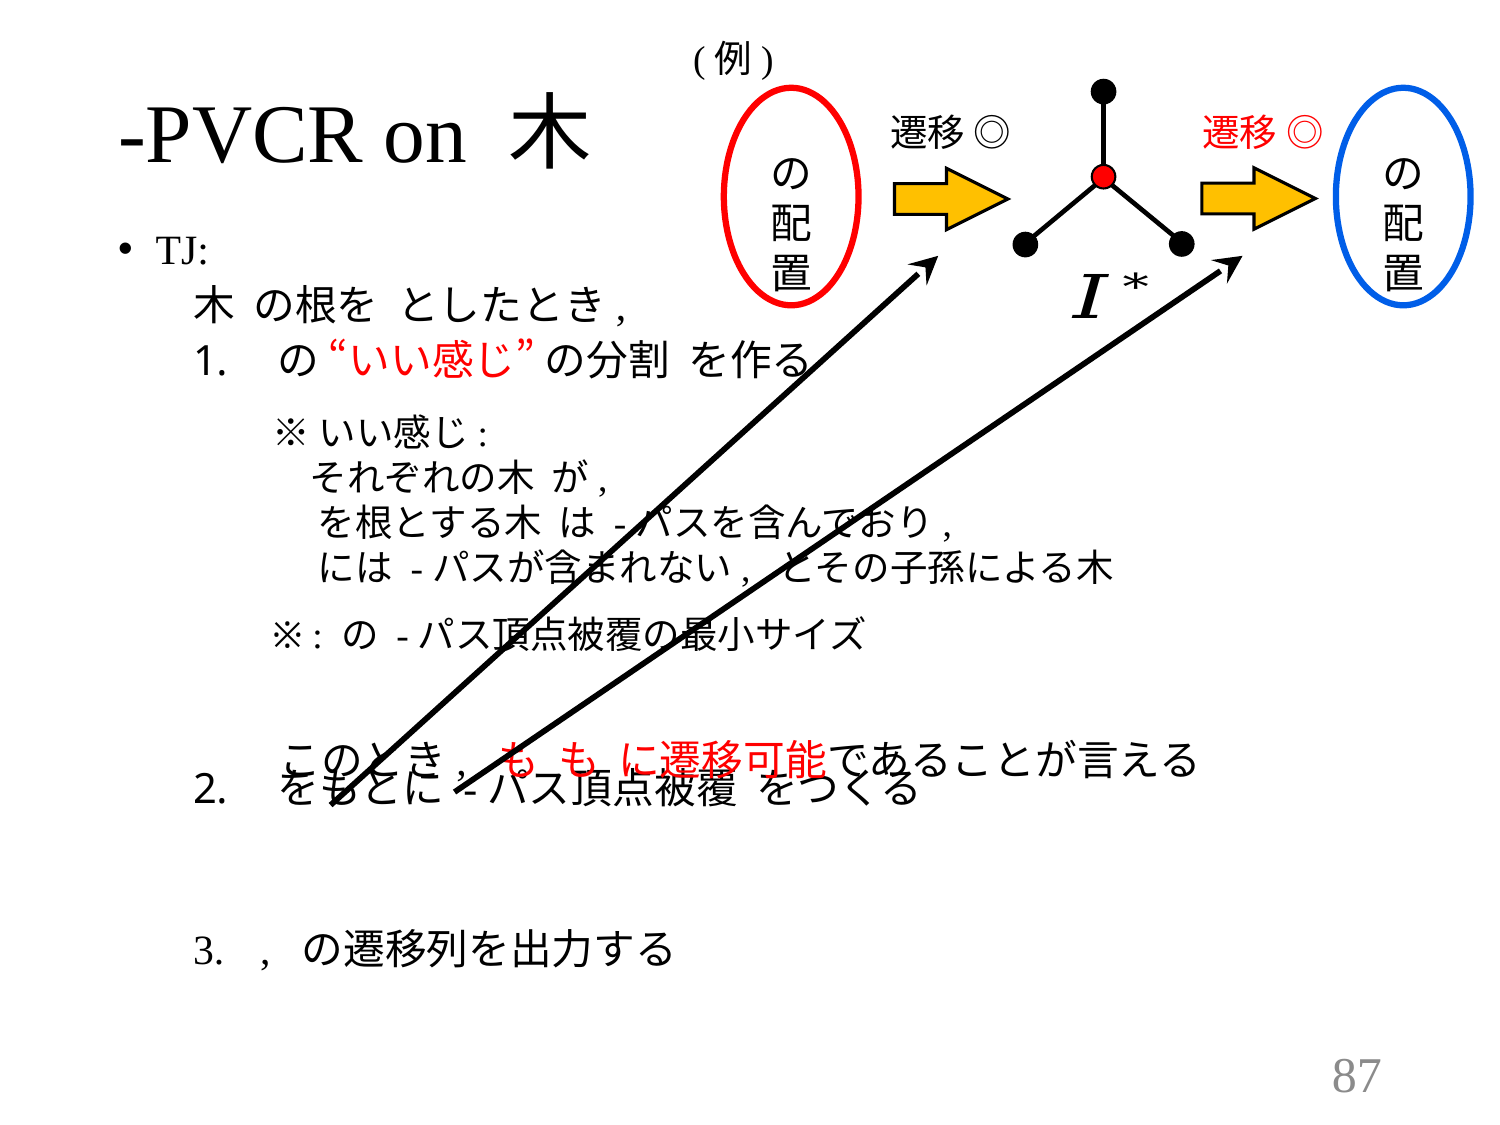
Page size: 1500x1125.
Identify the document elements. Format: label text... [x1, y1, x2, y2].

slide_number 87 [1302, 1042, 1397, 1103]
text_box [1090, 78, 1117, 105]
text_box [893, 166, 1011, 232]
text_box 遷移 ◎ [875, 101, 1026, 161]
text_box 遷移 ◎ [1187, 101, 1339, 162]
text_box [1200, 166, 1318, 231]
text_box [330, 255, 939, 806]
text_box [1033, 185, 1096, 237]
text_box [454, 255, 1243, 792]
text_box [1168, 231, 1195, 255]
text_box [1090, 164, 1117, 190]
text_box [1111, 185, 1174, 236]
text_box [1012, 231, 1039, 255]
